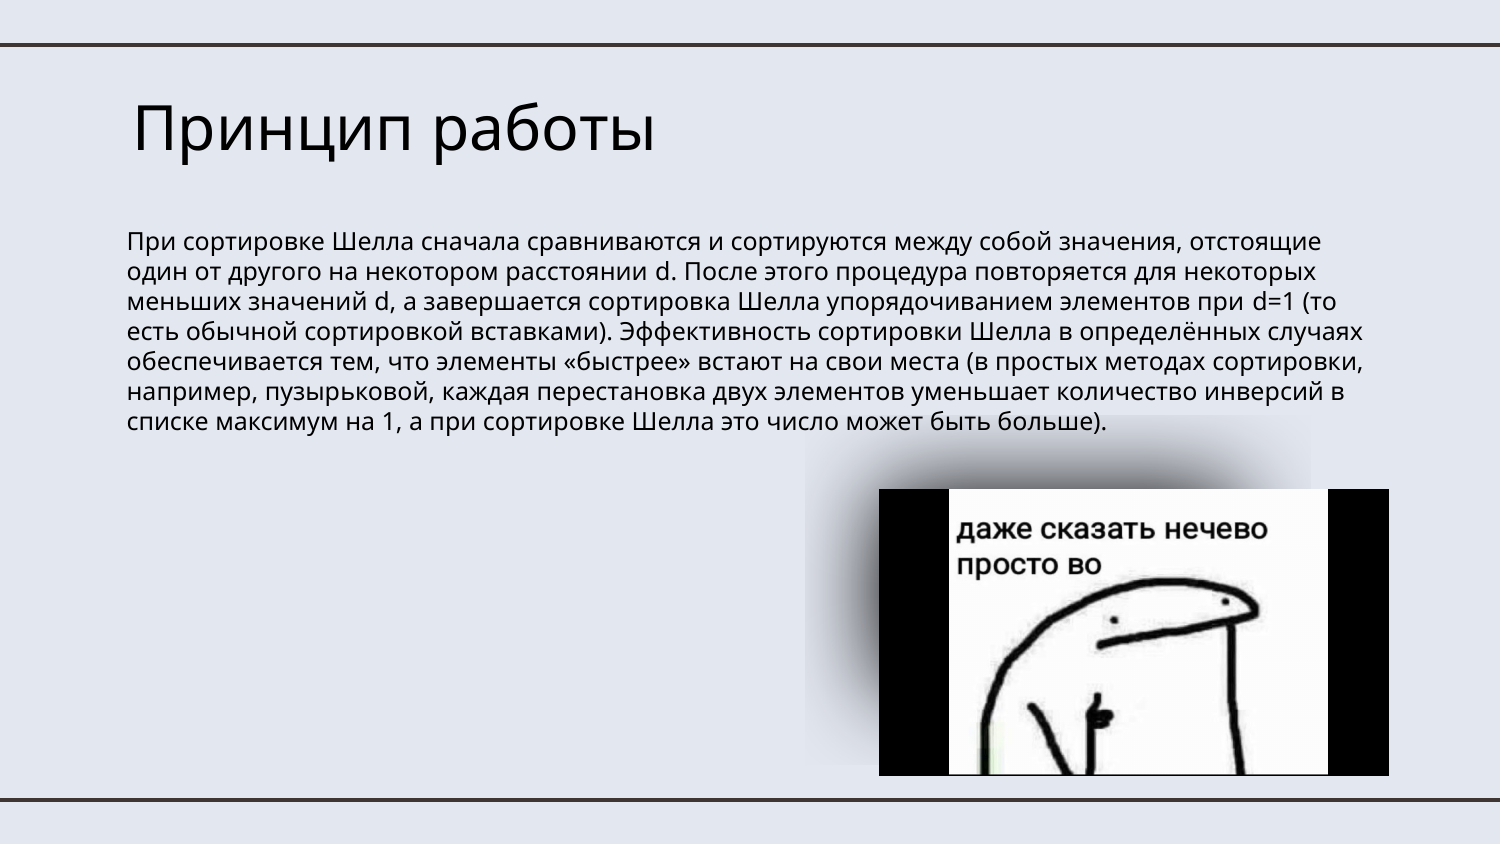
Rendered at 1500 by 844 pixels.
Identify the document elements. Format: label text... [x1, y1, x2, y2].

subtitle При сортировке Шелла сначала сравниваются и сортируются между собой значения, отстоящие один от другого на некотором расстоянии d. После этого процедура повторяется для некоторых меньших значений d, а завершается сортировка Шелла упорядочиванием элементов при d=1 (то есть обычной сортировкой вставками). Эффективность сортировки Шелла в определённых случаях обеспечивается тем, что элементы «быстрее» встают на свои места (в простых методах сортировки, например, пузырьковой, каждая перестановка двух элементов уменьшает количество инверсий в списке максимум на 1, а при сортировке Шелла это число может быть больше). [111, 210, 1389, 633]
picture [878, 489, 1389, 777]
title Принцип работы [116, 72, 705, 167]
